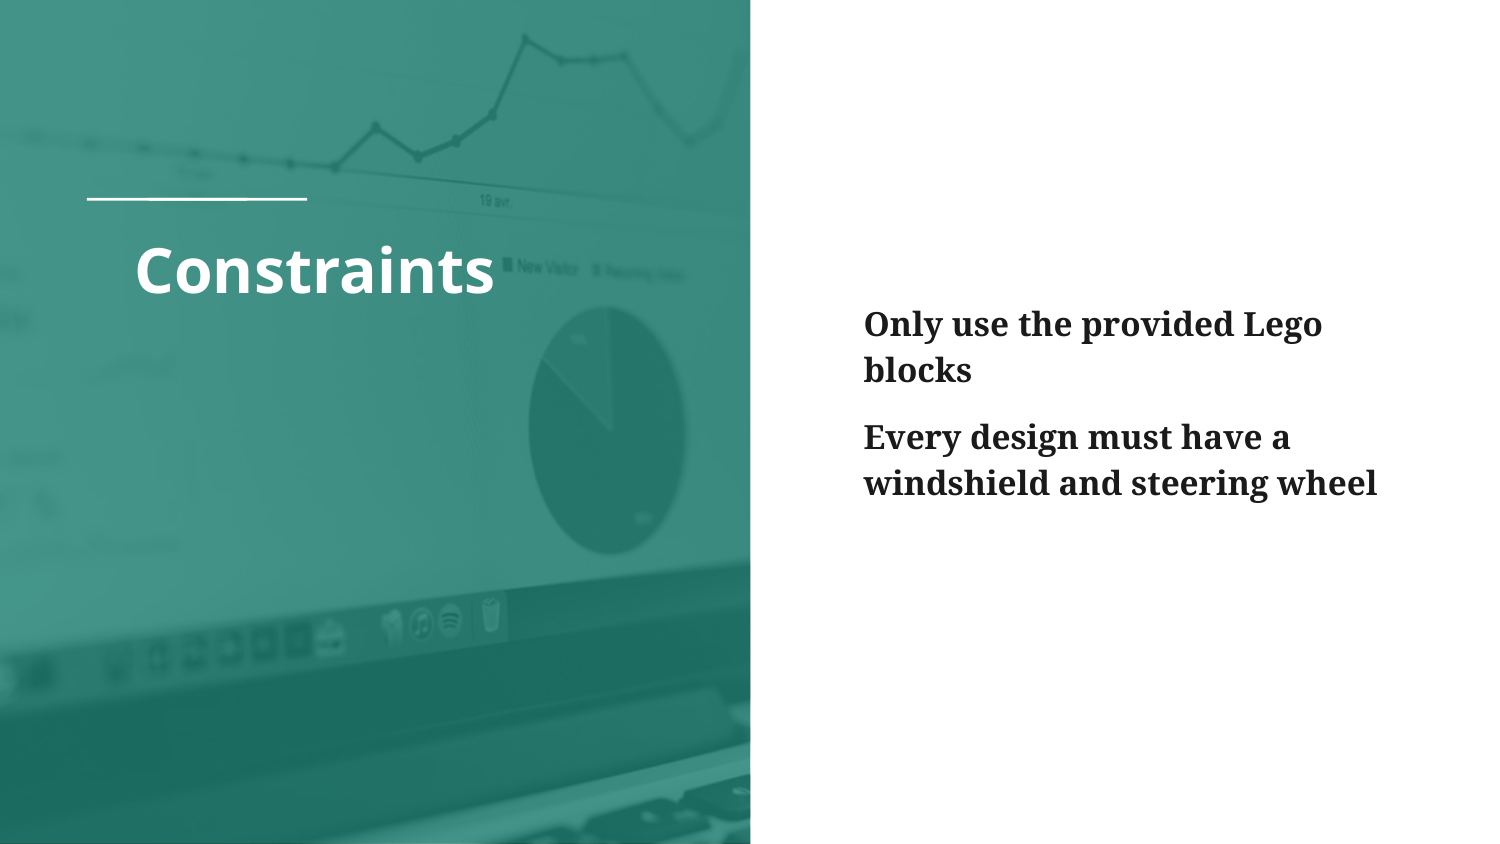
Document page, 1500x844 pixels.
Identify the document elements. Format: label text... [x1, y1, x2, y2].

title Constraints [119, 216, 662, 494]
list Only use the provided Lego blocks Every design must have a windshield and steering wheel [848, 221, 1403, 719]
